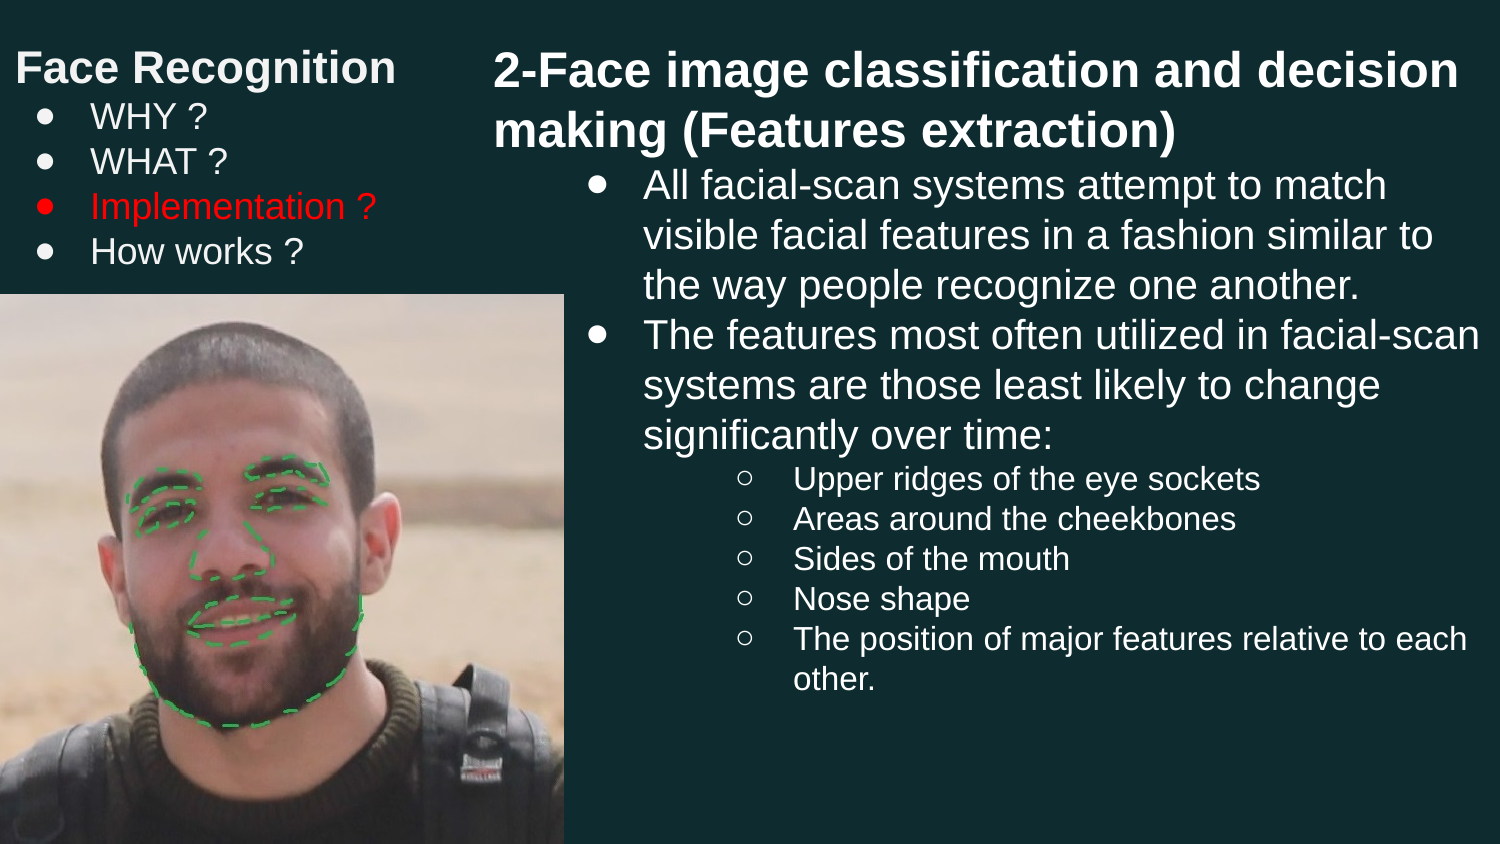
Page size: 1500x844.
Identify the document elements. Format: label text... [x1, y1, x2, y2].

text_box Face Recognition WHY ? WHAT ? Implementation ? How works ? [0, 22, 478, 292]
picture [0, 294, 565, 844]
text_box 2-Face image classification and decision making (Features extraction) All facial-scan systems attempt to match visible facial features in a fashion similar to the way people recognize one another. The features most often utilized in facial-scan systems are those least likely to change significantly over time: Upper ridges of the eye sockets Areas around the cheekbones Sides of the mouth Nose shape The position of major features relative to each other. [478, 22, 1500, 776]
